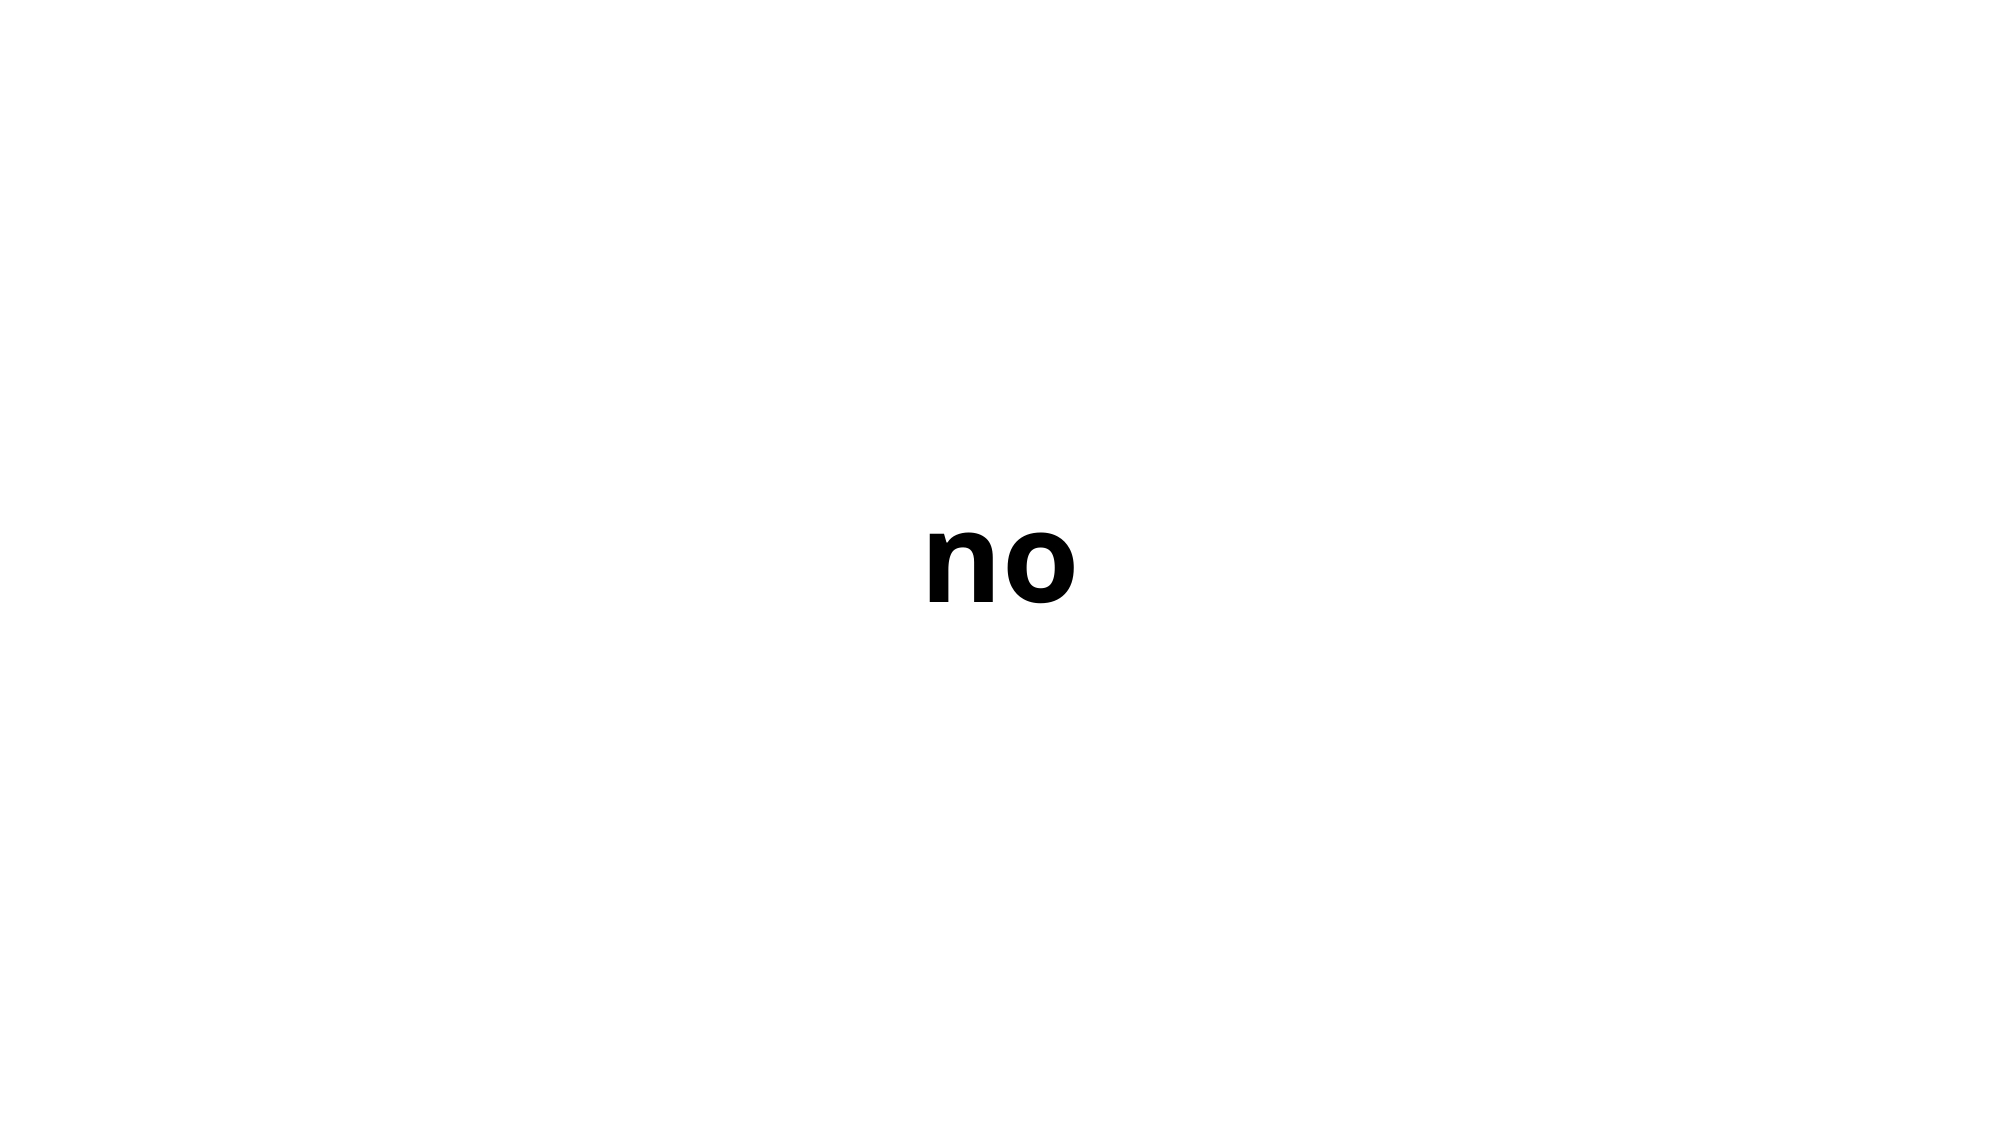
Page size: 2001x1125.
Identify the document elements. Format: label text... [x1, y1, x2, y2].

title no [99, 487, 1900, 638]
